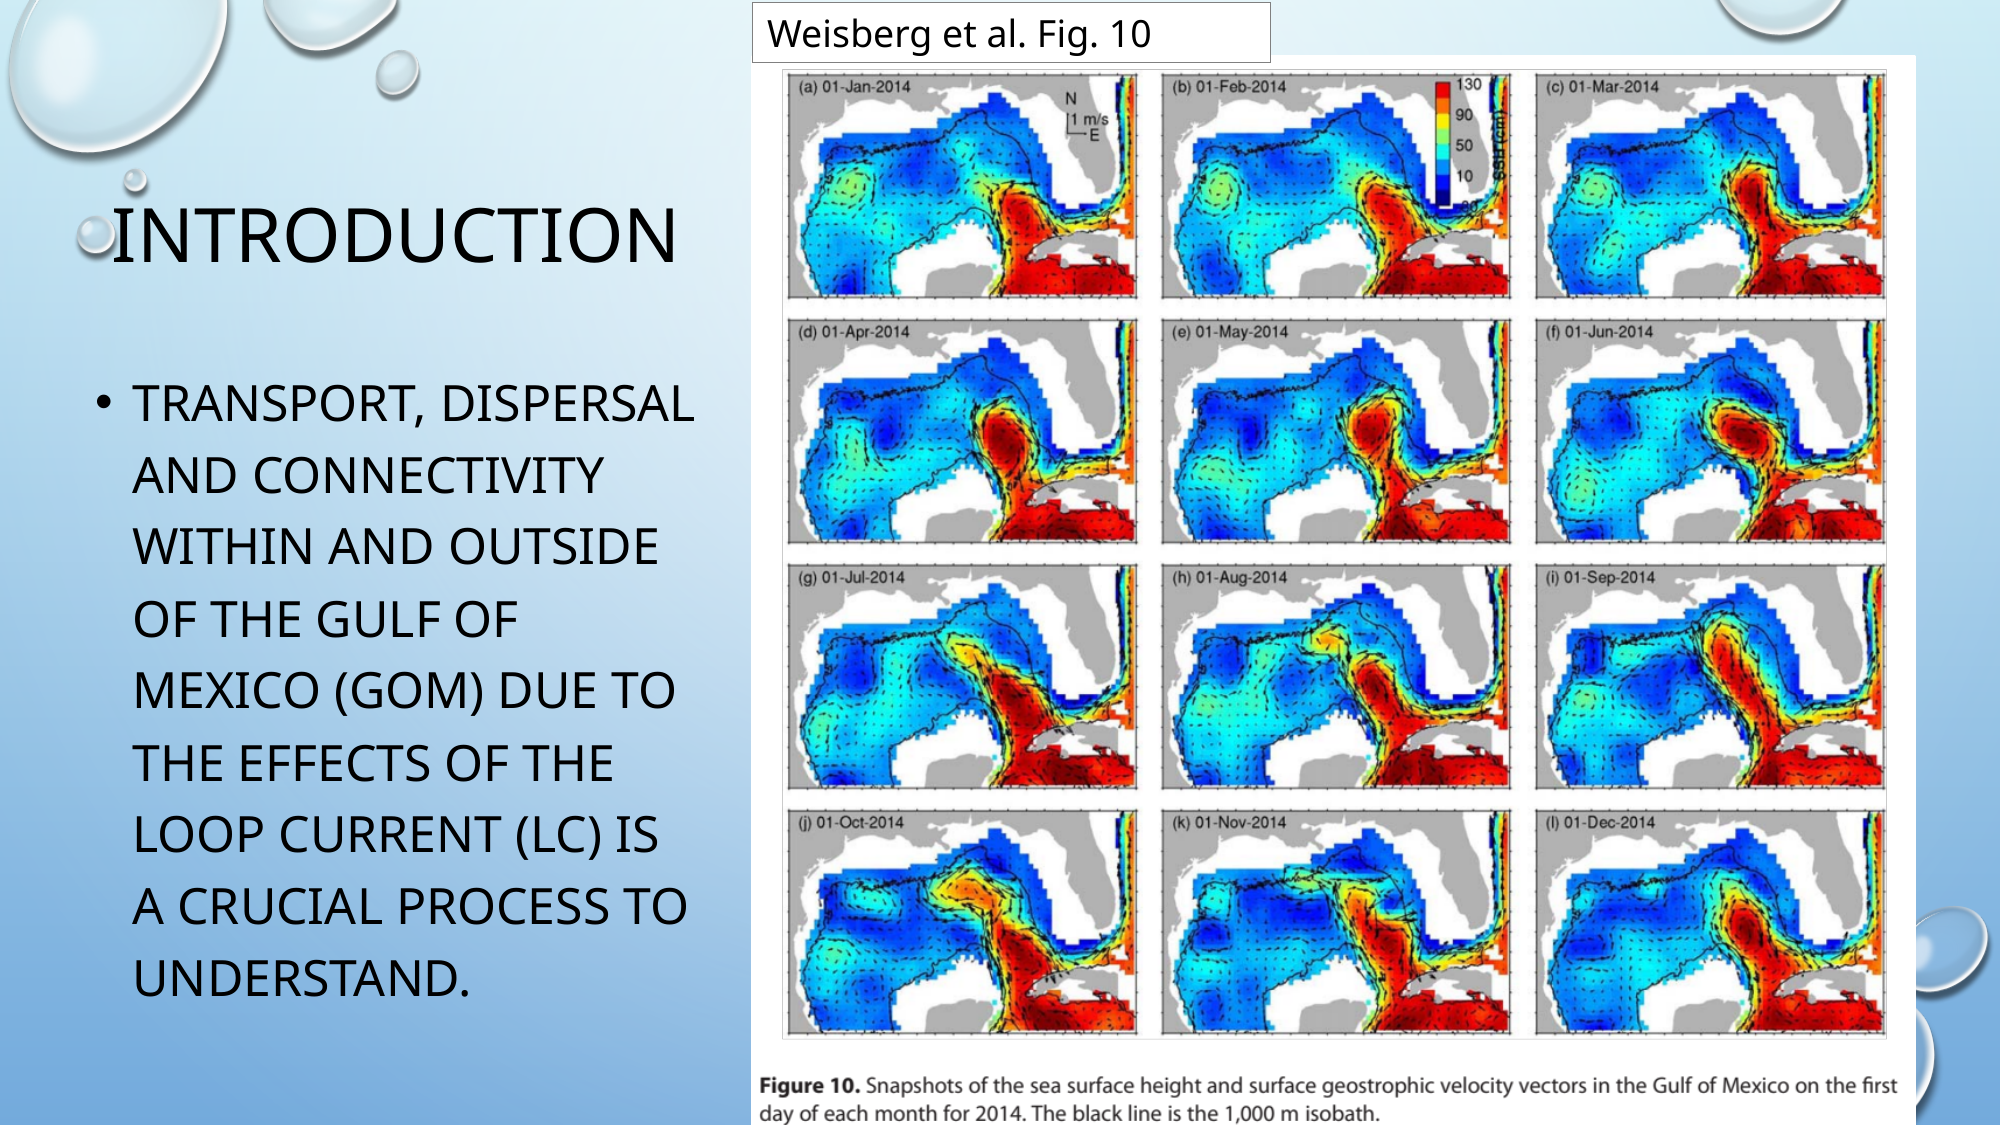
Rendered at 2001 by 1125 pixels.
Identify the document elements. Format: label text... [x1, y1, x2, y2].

list Transport, dispersal and connectivity within and outside of the Gulf of Mexico (GoM) due to the effects of the Loop Current (LC) is a crucial process to understand. [79, 351, 713, 987]
text_box [1271, 55, 1916, 1125]
title Introduction [58, 124, 734, 352]
text_box Weisberg et al. Fig. 10 [752, 2, 1271, 63]
picture [0, 0, 2000, 1125]
picture [752, 65, 1901, 1125]
